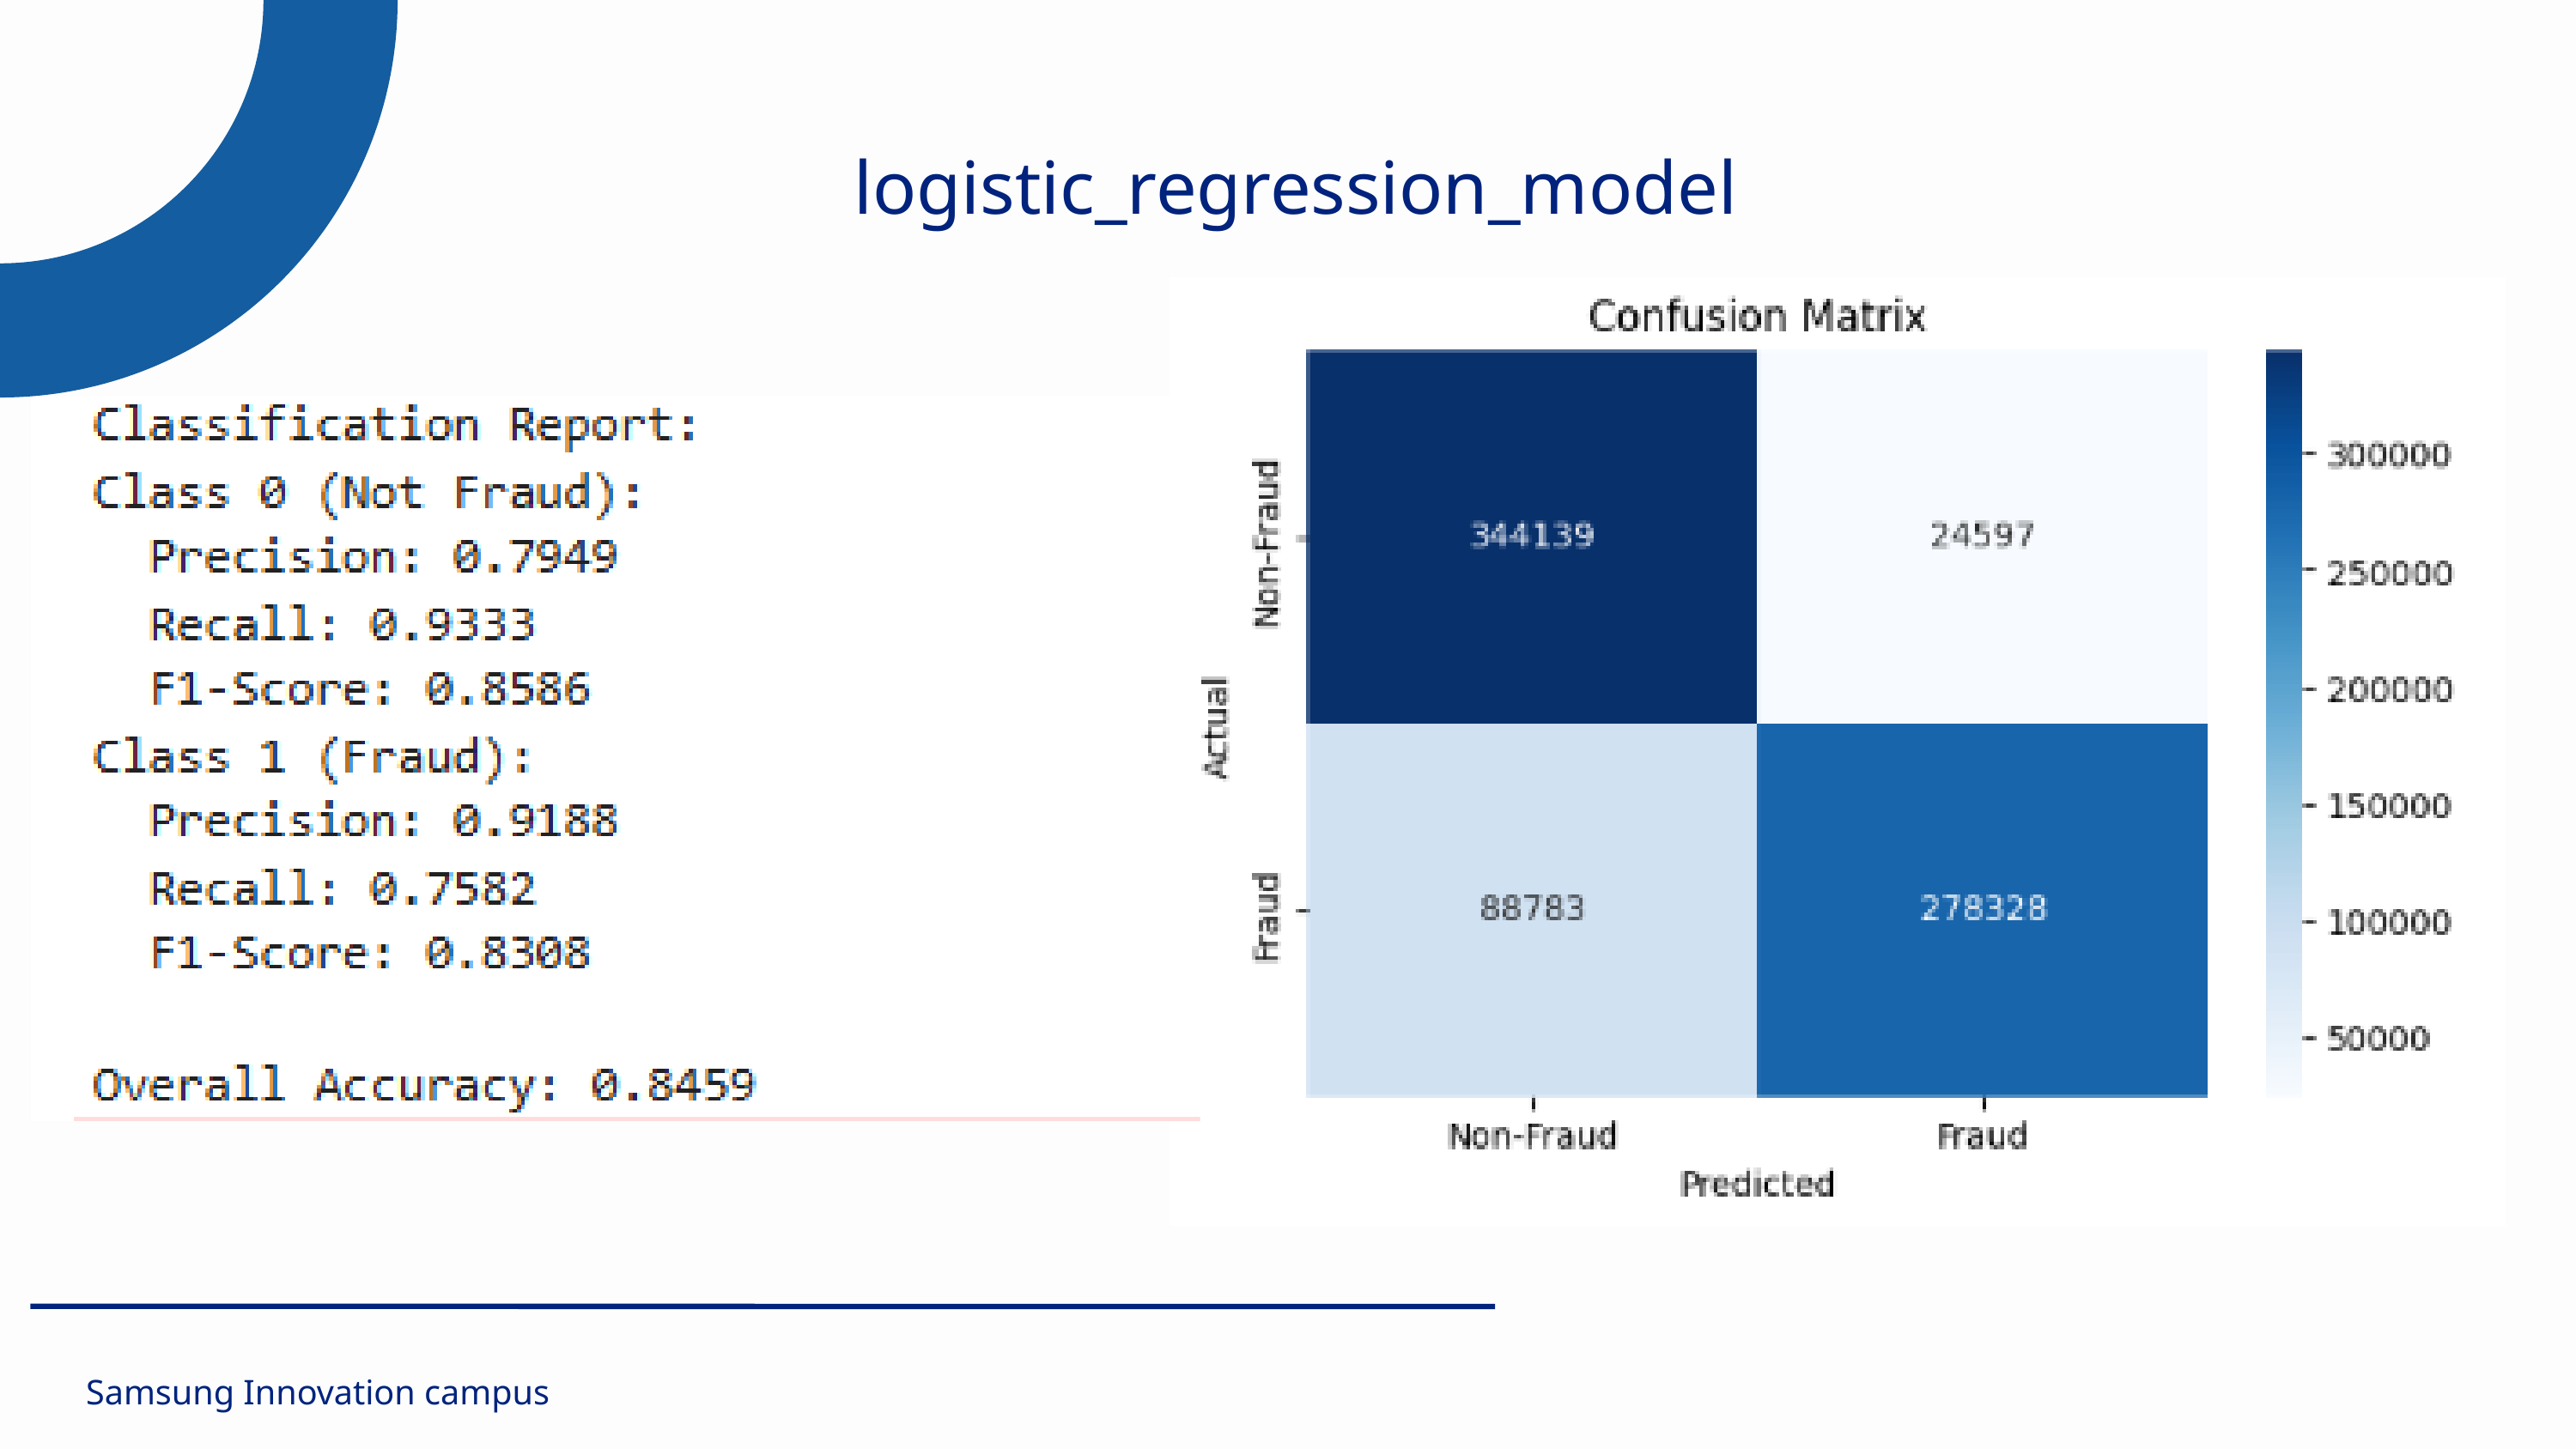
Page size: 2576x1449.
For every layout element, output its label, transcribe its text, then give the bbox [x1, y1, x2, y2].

text_box [1169, 277, 2506, 1226]
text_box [0, 0, 331, 331]
text_box [30, 397, 1200, 1121]
text_box logistic_regression_model [412, 126, 2179, 229]
text_box Samsung Innovation campus [65, 1363, 571, 1412]
